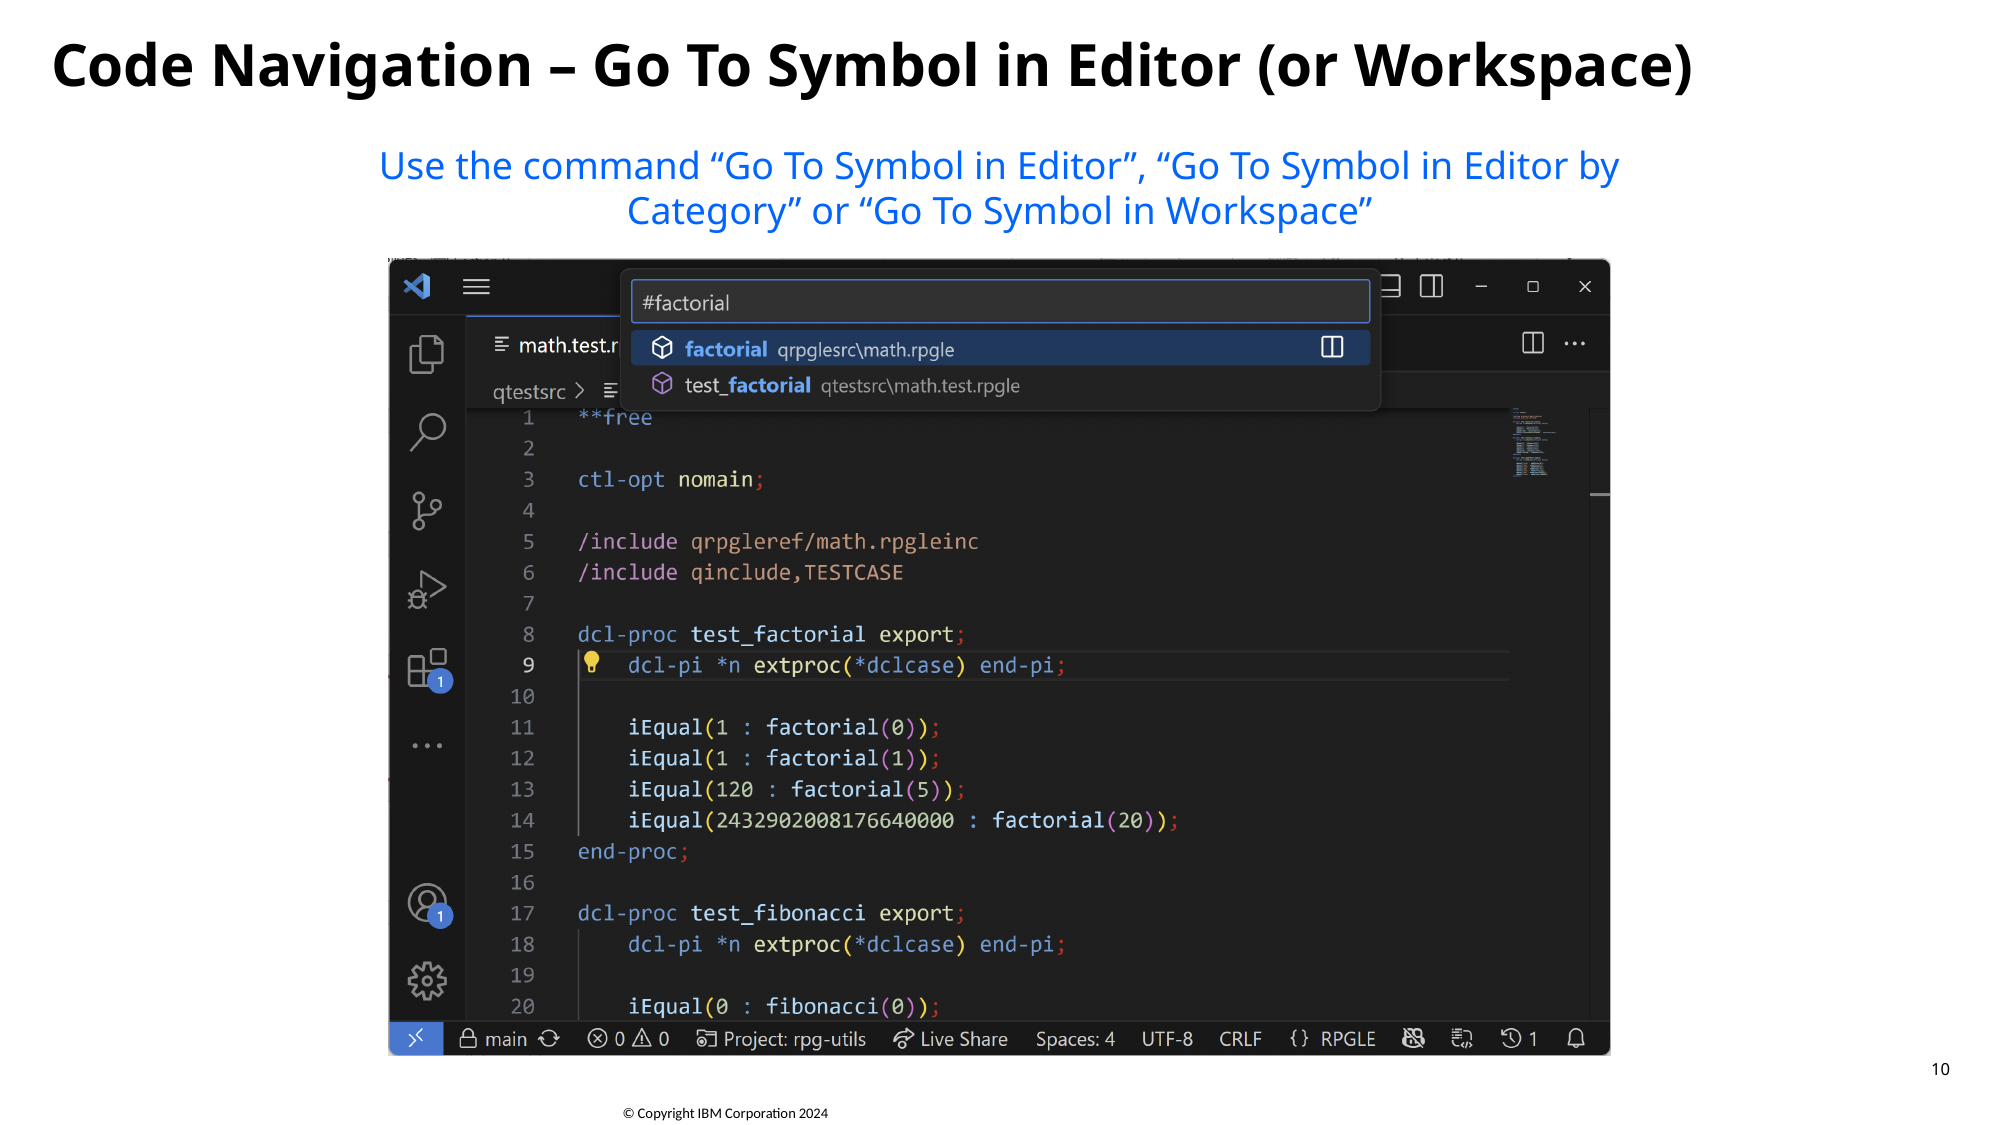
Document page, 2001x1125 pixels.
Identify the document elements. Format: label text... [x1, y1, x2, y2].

slide_number 10 [1500, 1055, 1950, 1086]
text_box Use the command “Go To Symbol in Editor”, “Go To Symbol in Editor by Category” or “Go To Symbol in Workspace” [316, 134, 1684, 239]
title Code Navigation – Go To Symbol in Editor (or Workspace) [51, 36, 1721, 101]
picture [388, 257, 1612, 1056]
